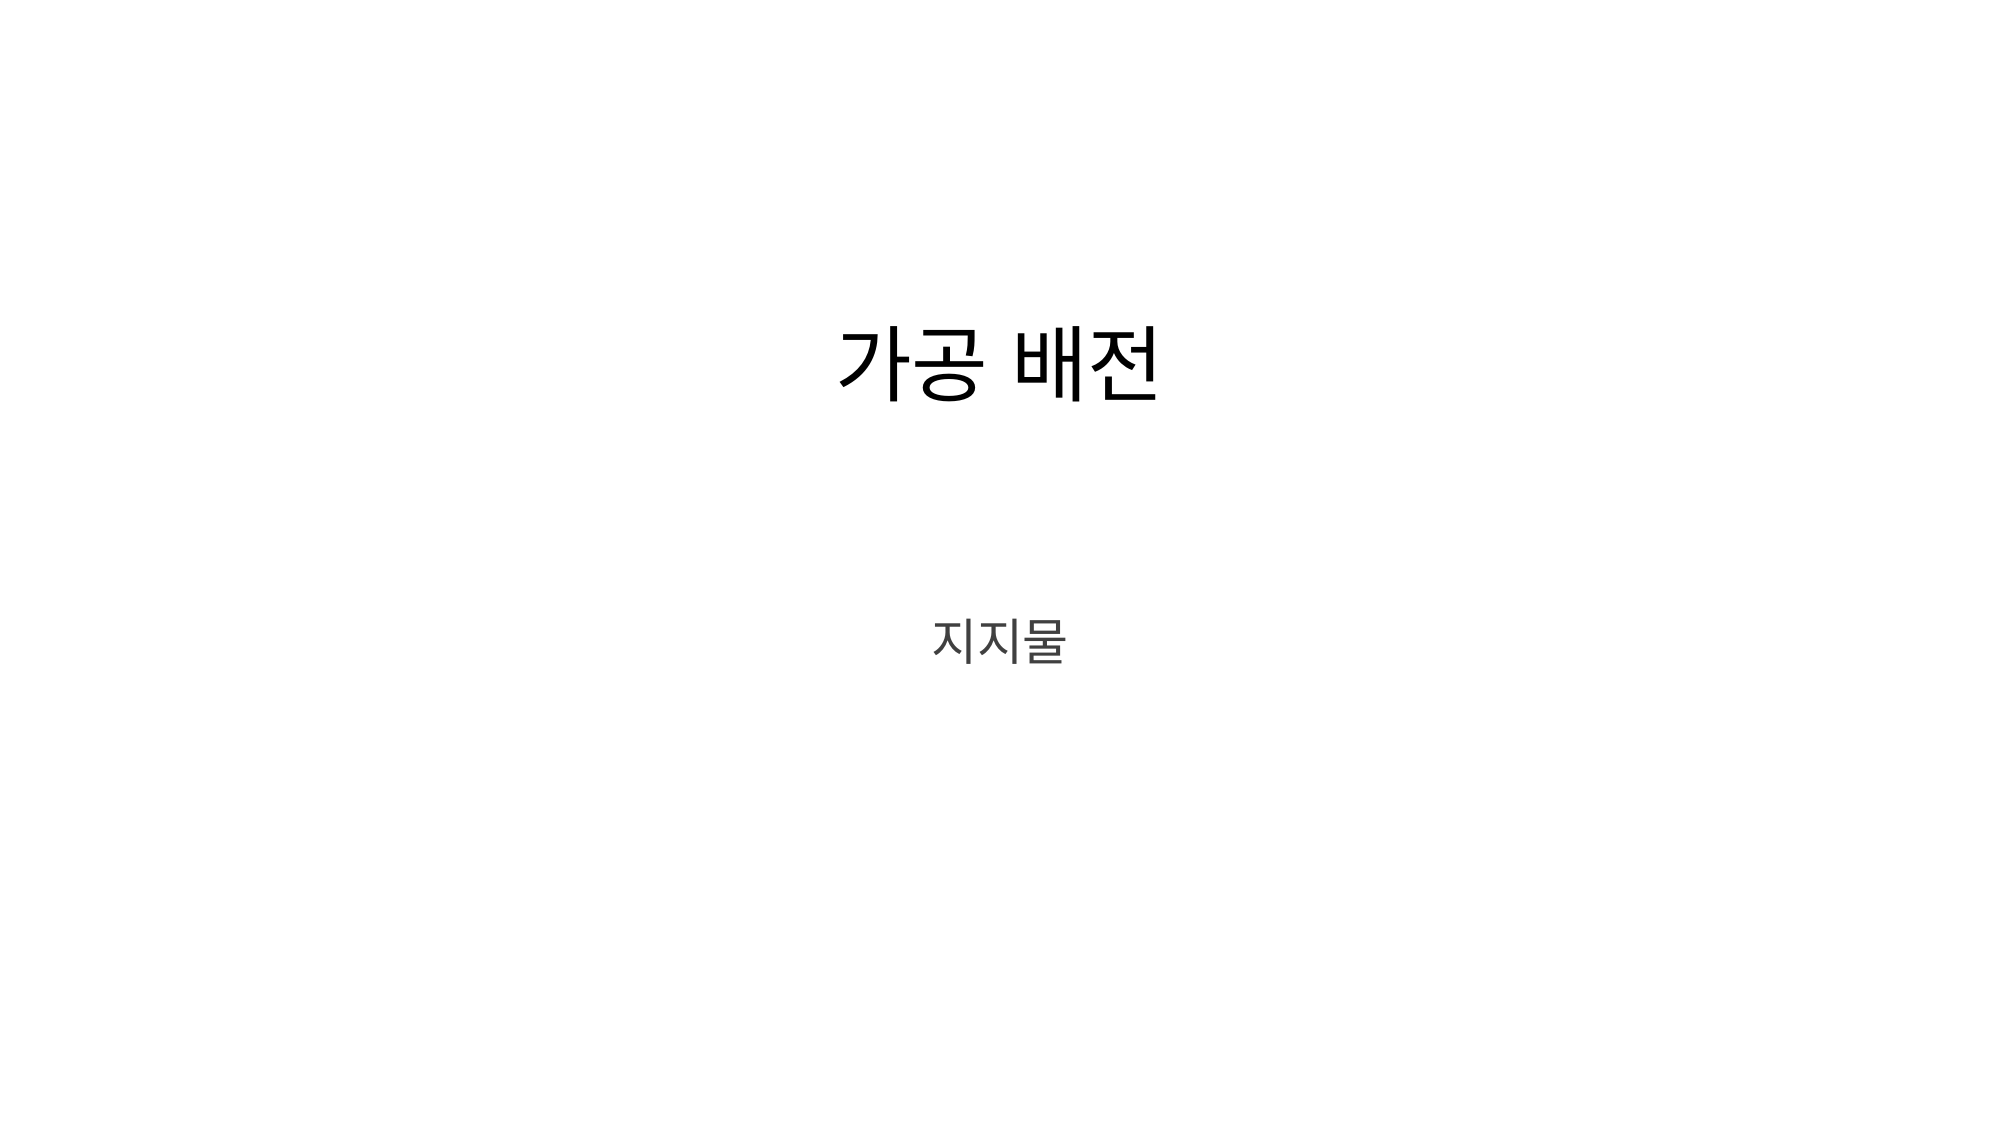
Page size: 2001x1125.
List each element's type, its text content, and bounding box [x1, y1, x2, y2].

subtitle 지지물 [249, 609, 1750, 712]
title 가공 배전 [249, 184, 1750, 422]
